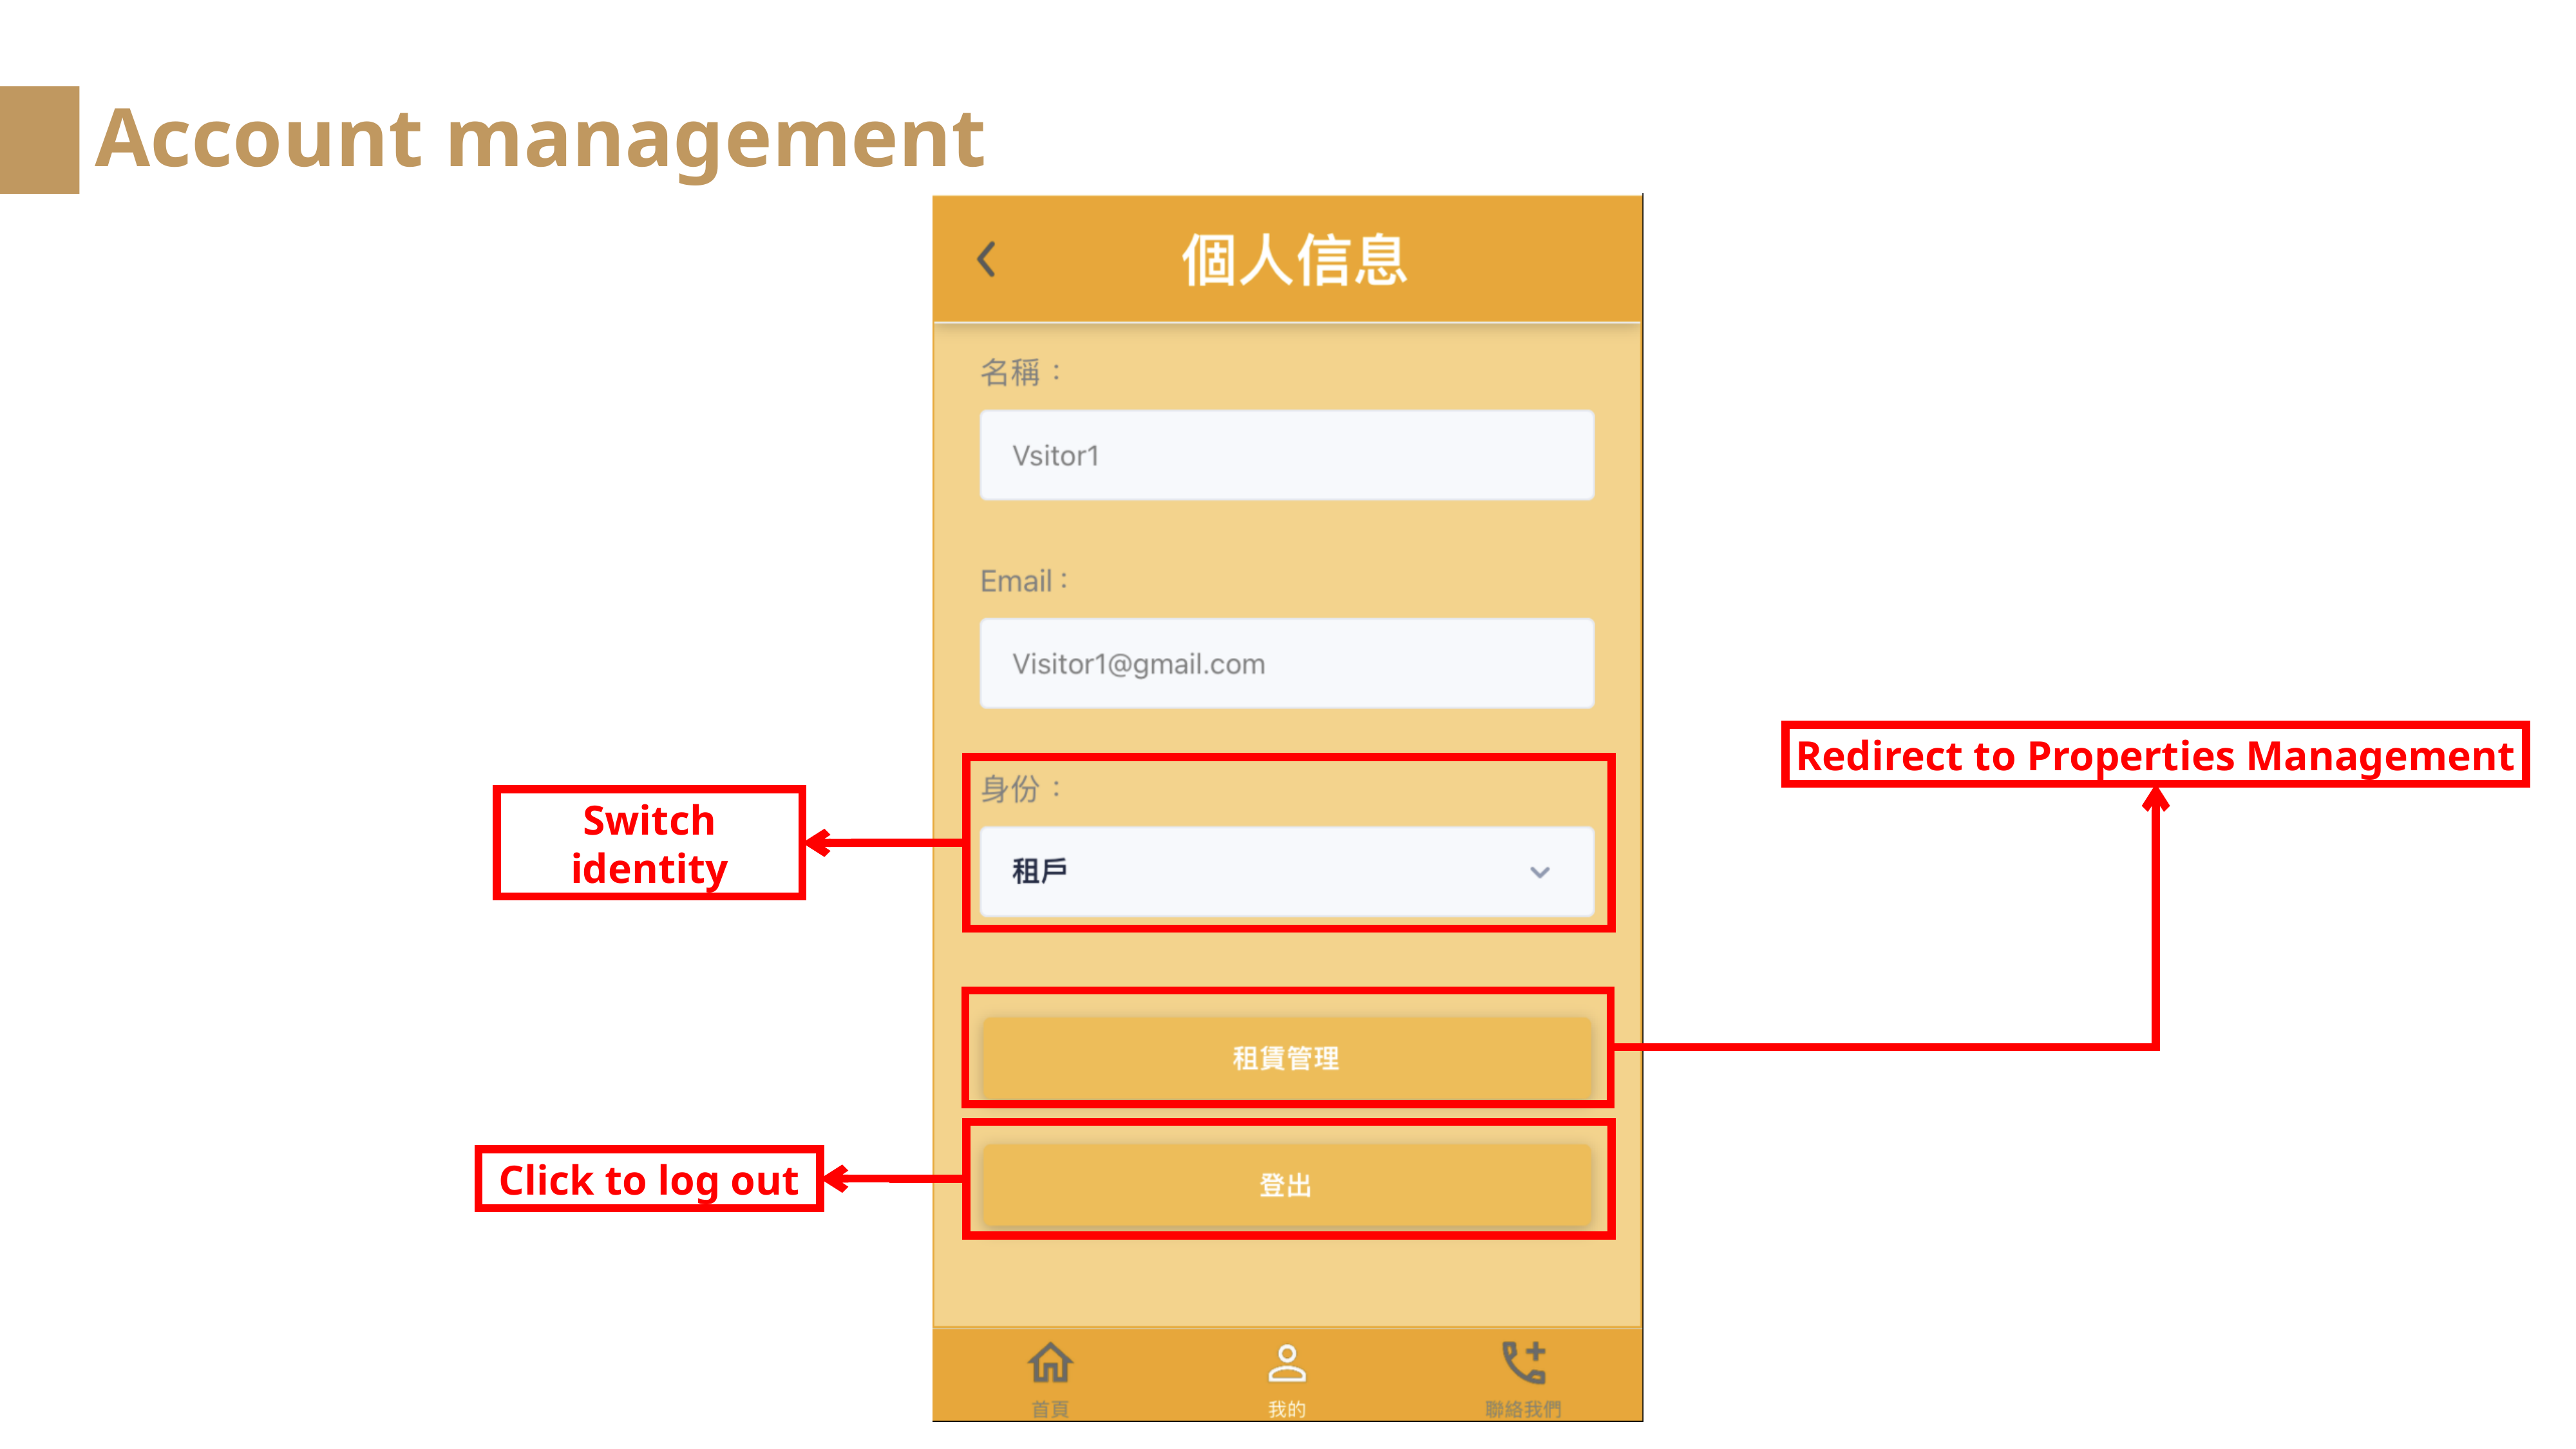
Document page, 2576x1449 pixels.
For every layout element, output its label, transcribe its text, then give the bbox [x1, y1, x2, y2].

text_box Switch identity [497, 789, 802, 896]
text_box [0, 86, 80, 194]
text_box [1610, 784, 2156, 1048]
text_box Account management [89, 91, 993, 189]
picture [933, 193, 1643, 1422]
text_box Redirect to Properties Management [1785, 724, 2526, 784]
text_box Click to log out [478, 1149, 820, 1208]
